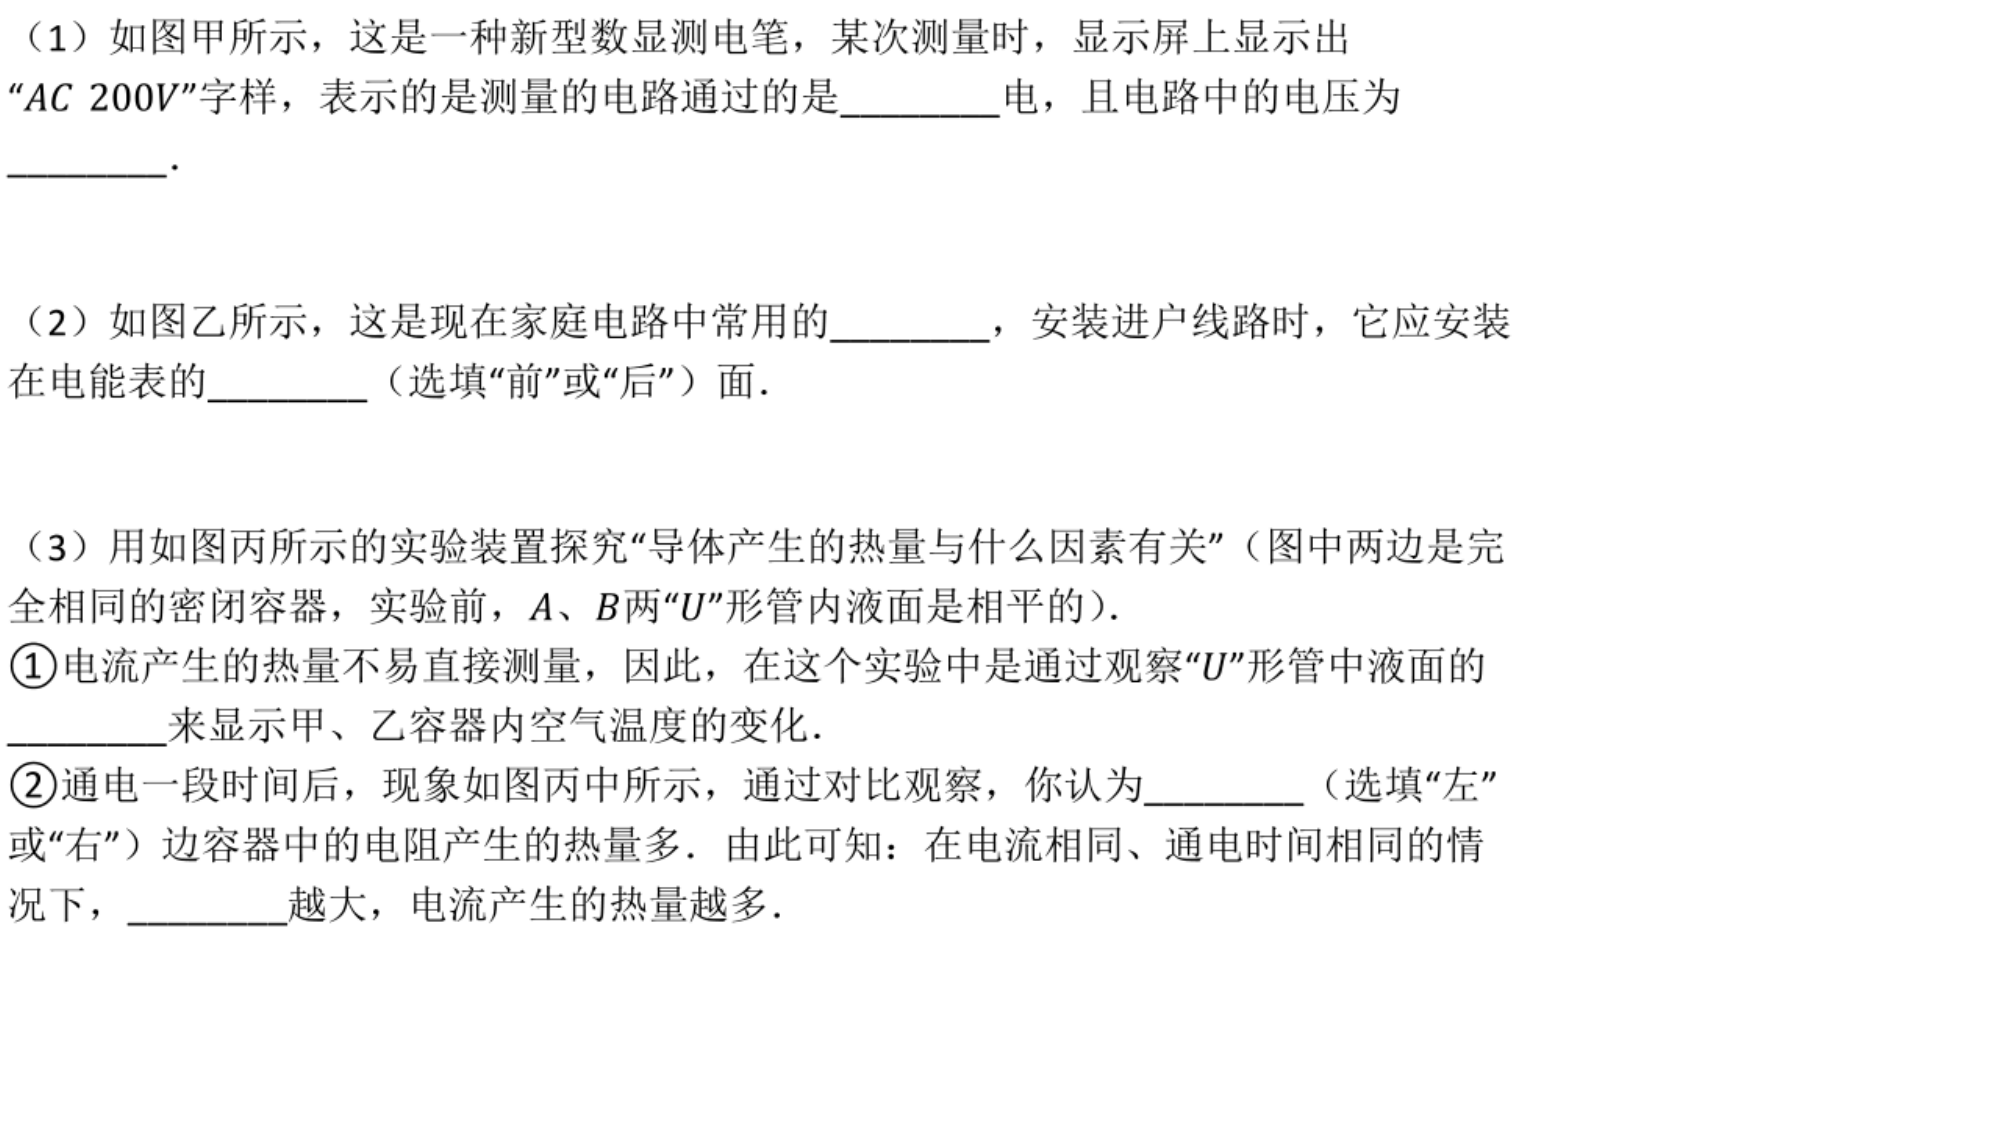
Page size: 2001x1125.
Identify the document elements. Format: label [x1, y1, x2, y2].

picture [0, 0, 1524, 936]
